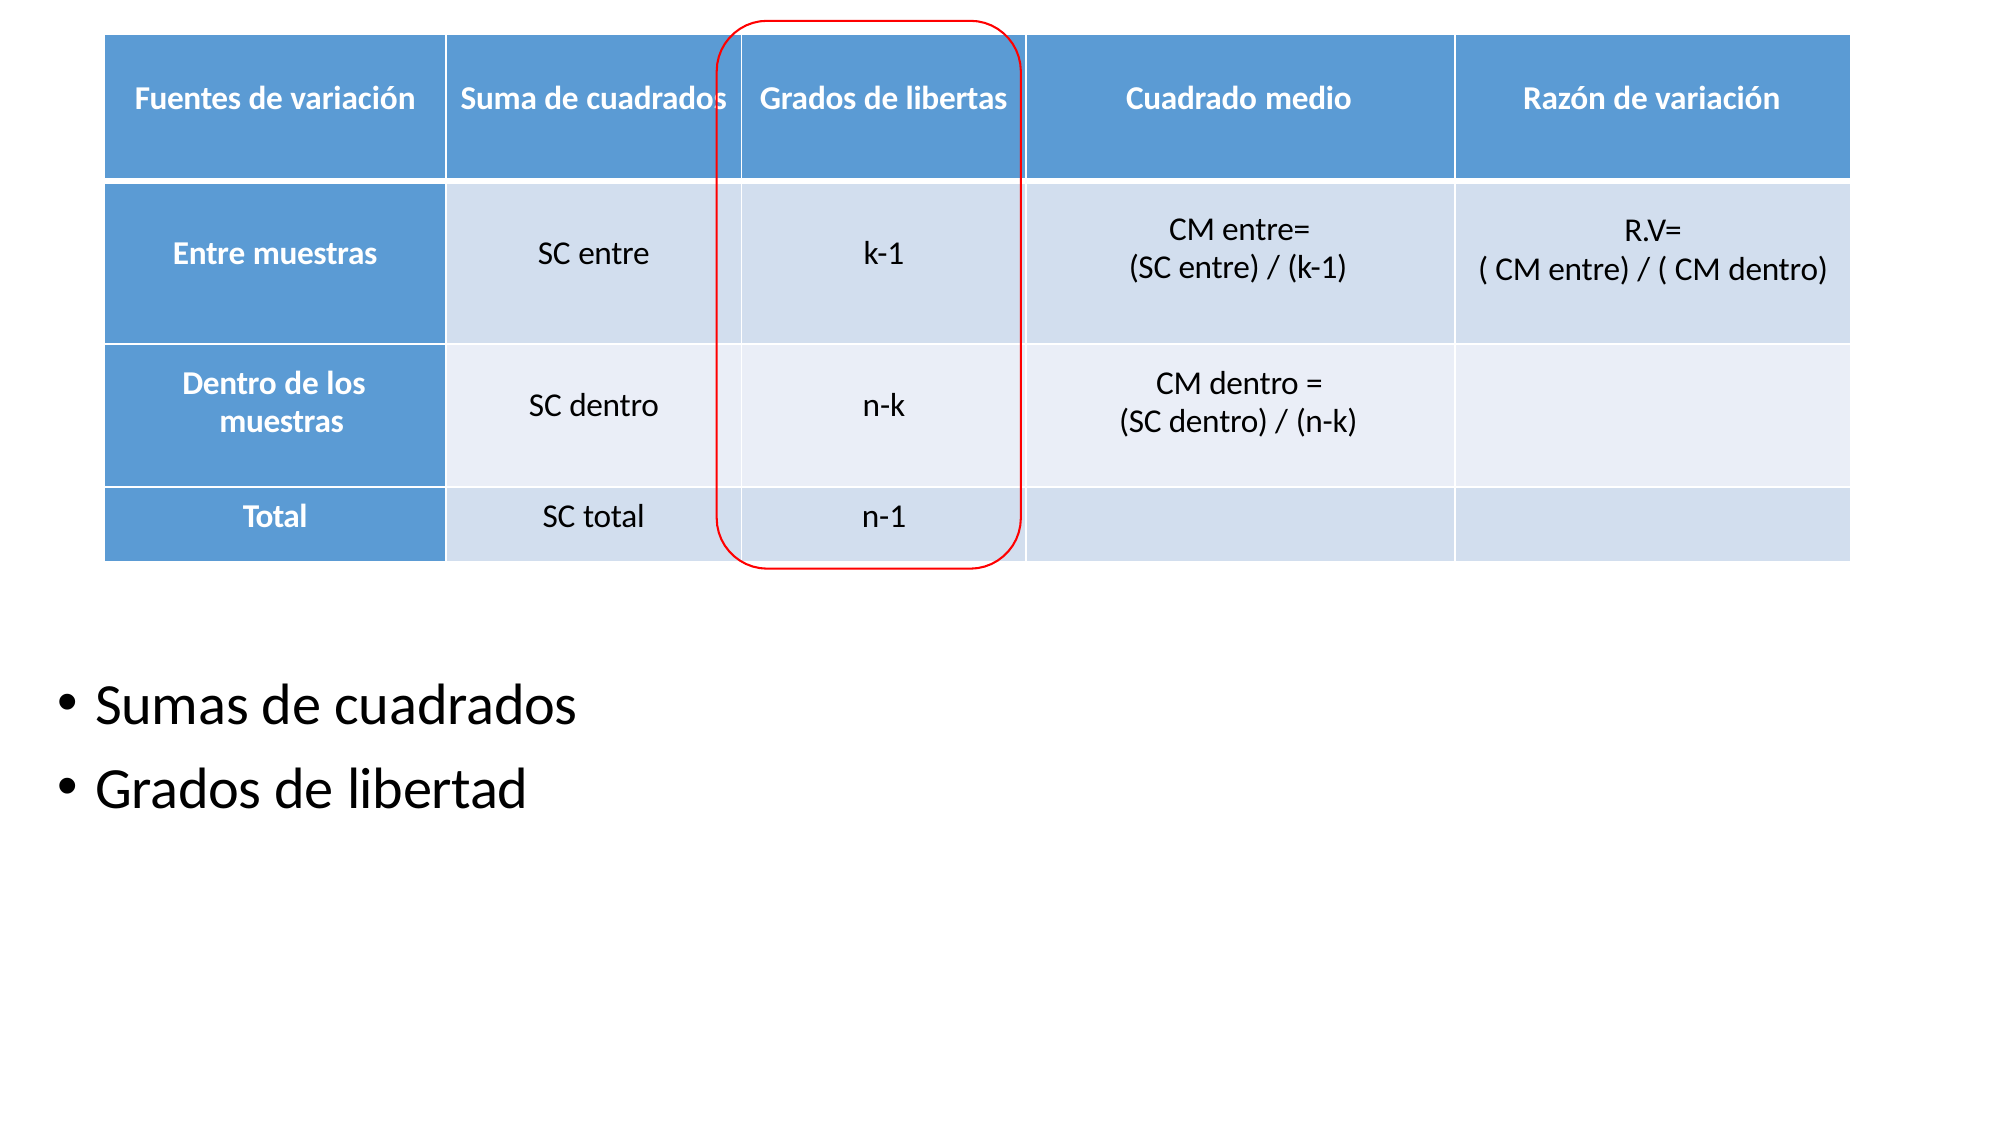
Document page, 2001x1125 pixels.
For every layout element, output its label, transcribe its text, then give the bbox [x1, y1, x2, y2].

table_cell R.V= ( CM entre) / ( CM dentro) [1456, 184, 1850, 343]
table_cell SC entre [447, 184, 716, 343]
table_cell SC total [447, 488, 739, 561]
table_header Fuentes de variación [105, 35, 445, 178]
text_box [716, 20, 1021, 569]
table_header Grados de libertas [1007, 35, 1025, 178]
table_cell SC dentro [447, 345, 716, 486]
table_cell Total [105, 488, 445, 561]
table_cell Entre muestras [105, 184, 445, 343]
table_cell k-1 [1021, 184, 1025, 343]
table_cell [1456, 345, 1850, 486]
table_header Razón de variación [1456, 35, 1850, 178]
table_cell [1456, 488, 1850, 561]
table_cell [1027, 488, 1454, 561]
table_cell n-k [1021, 345, 1025, 486]
table_cell CM entre= (SC entre) / (k-1) [1027, 184, 1454, 343]
table_cell n-1 [999, 488, 1025, 561]
table_header Cuadrado medio [1027, 35, 1454, 178]
text_box Sumas de cuadrados Grados de libertad [55, 650, 583, 821]
table_header Suma de cuadrados [447, 35, 731, 178]
table_cell CM dentro = (SC dentro) / (n-k) [1027, 345, 1454, 486]
table_cell Dentro de los muestras [105, 345, 445, 486]
